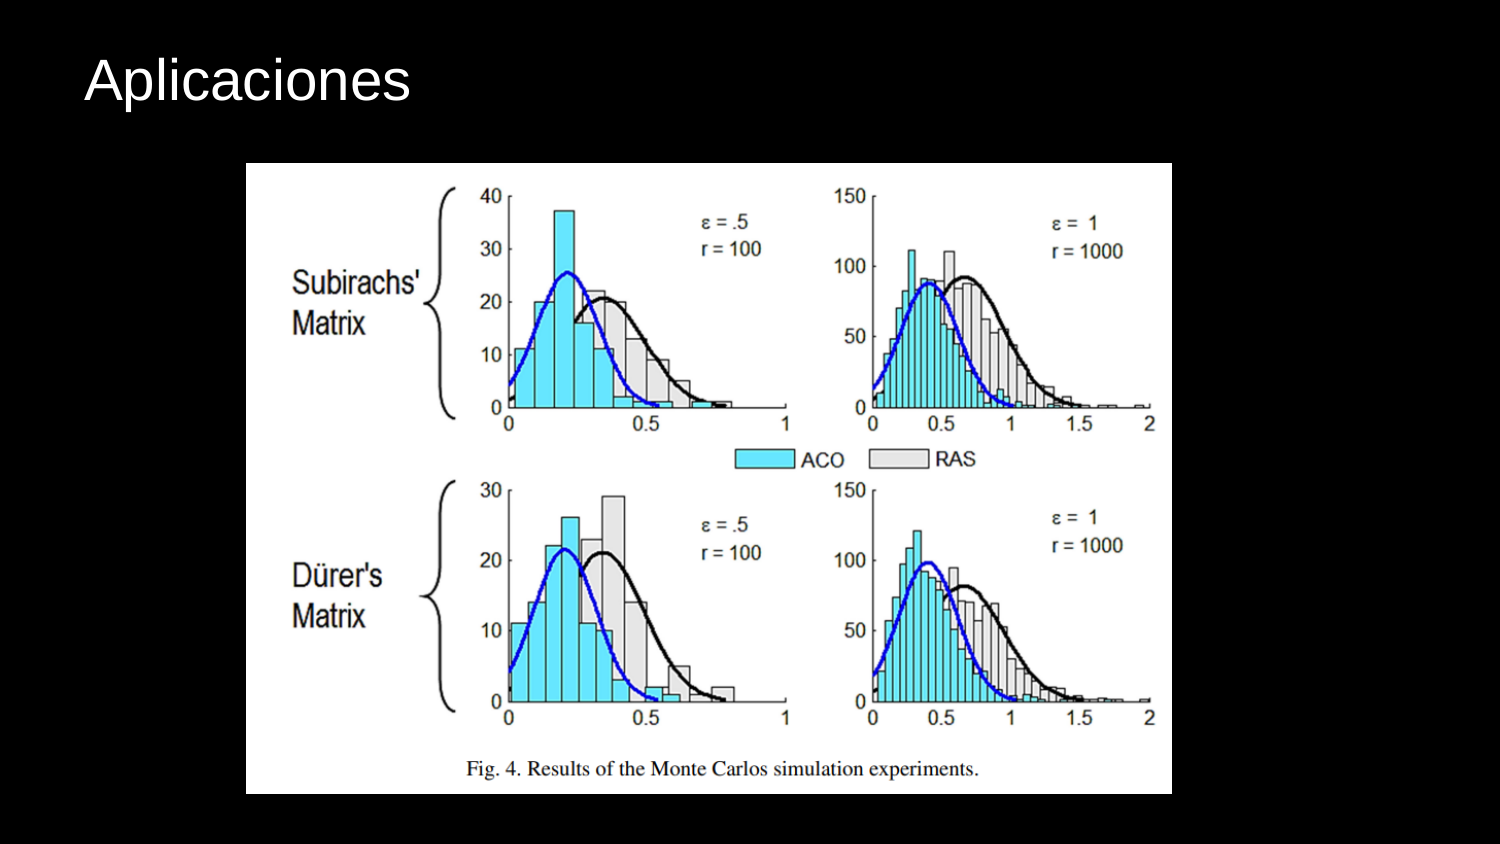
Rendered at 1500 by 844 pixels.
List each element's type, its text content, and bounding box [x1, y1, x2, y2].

title Aplicaciones [72, 0, 733, 164]
picture [246, 162, 1172, 794]
